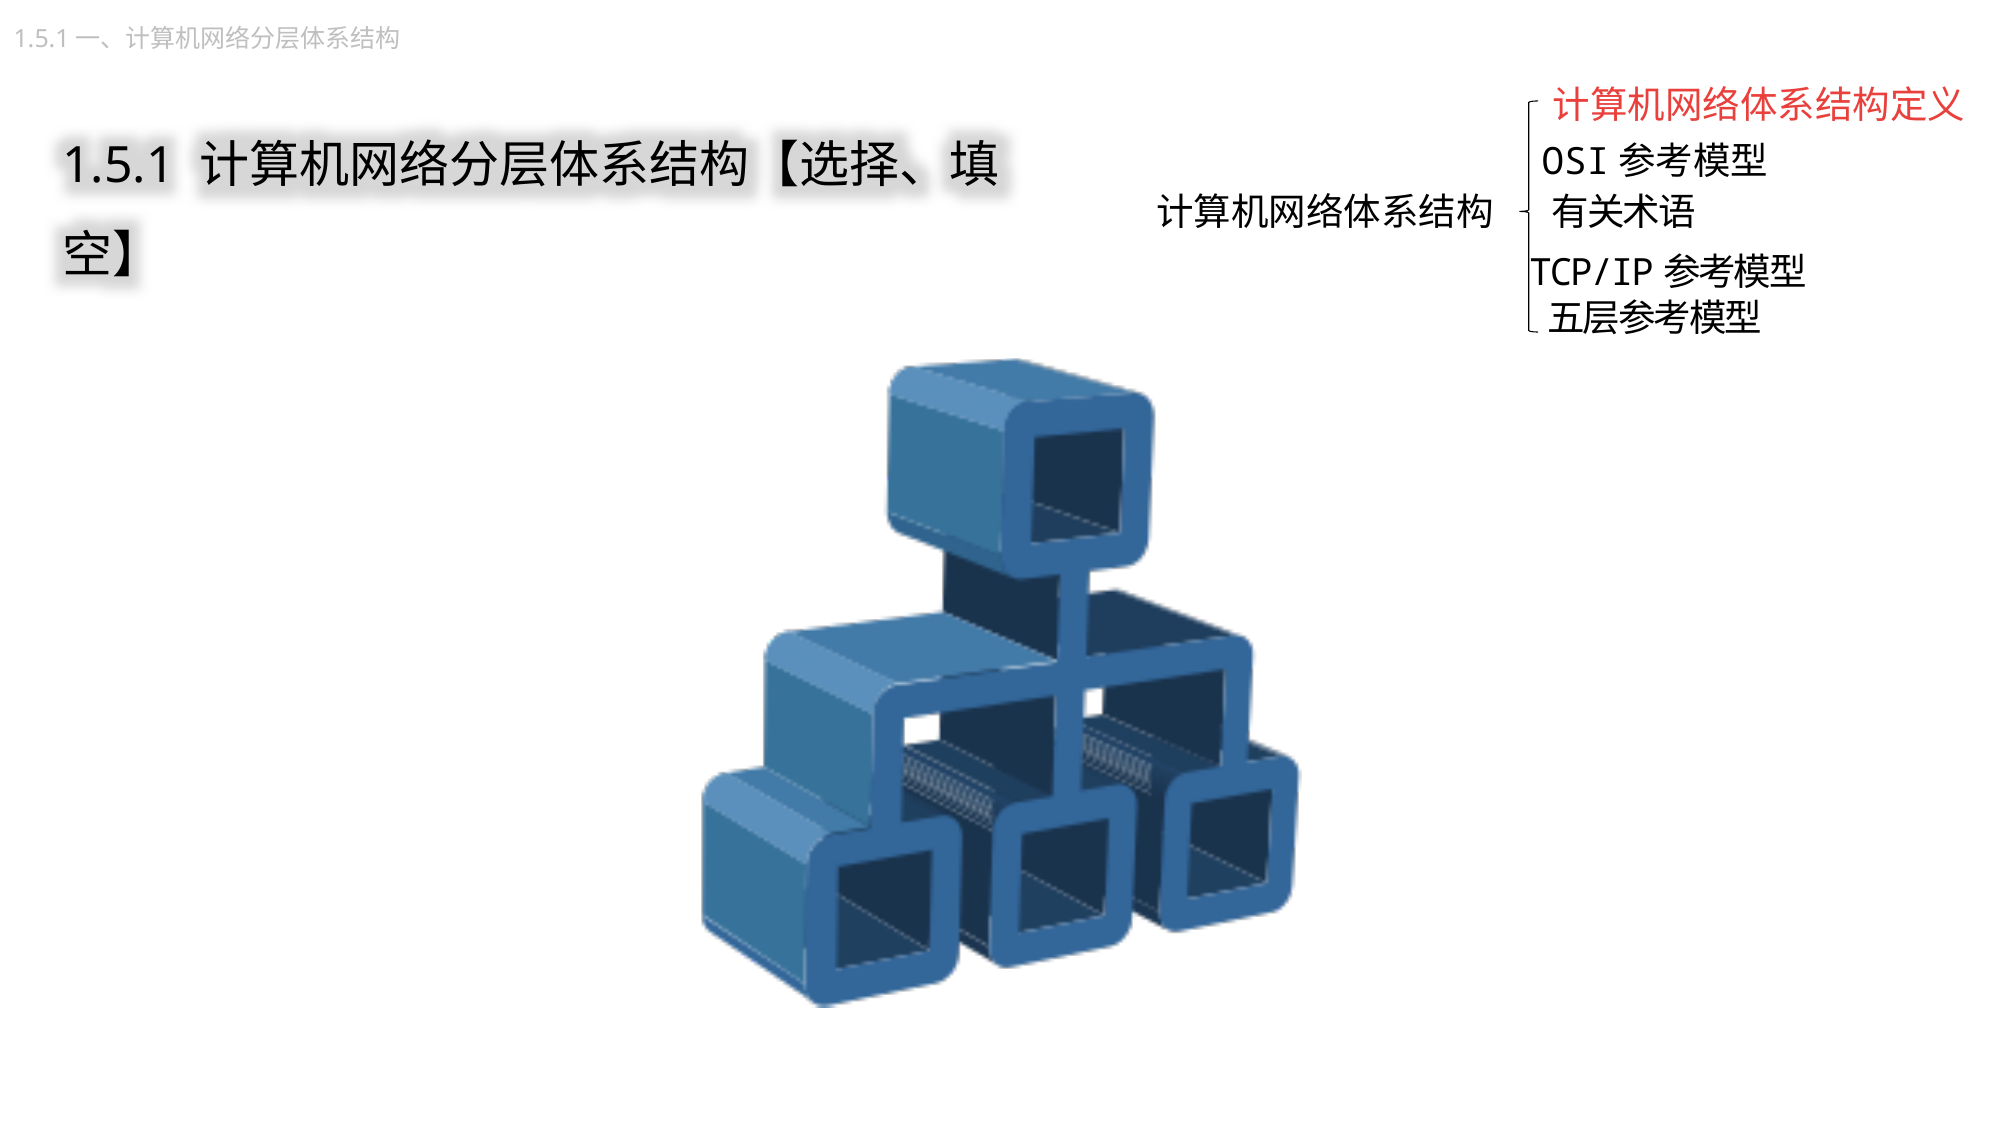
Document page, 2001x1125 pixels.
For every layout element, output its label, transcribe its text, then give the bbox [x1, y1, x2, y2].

text_box 计算机网络体系结构定义 [1538, 73, 1987, 134]
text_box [1141, 100, 1864, 347]
text_box 1.5.1 计算机网络分层体系结构【选择、填空】 [44, 114, 1114, 271]
picture [674, 358, 1325, 1008]
text_box 1.5.1一、计算机网络分层体系结构 [0, 15, 416, 60]
